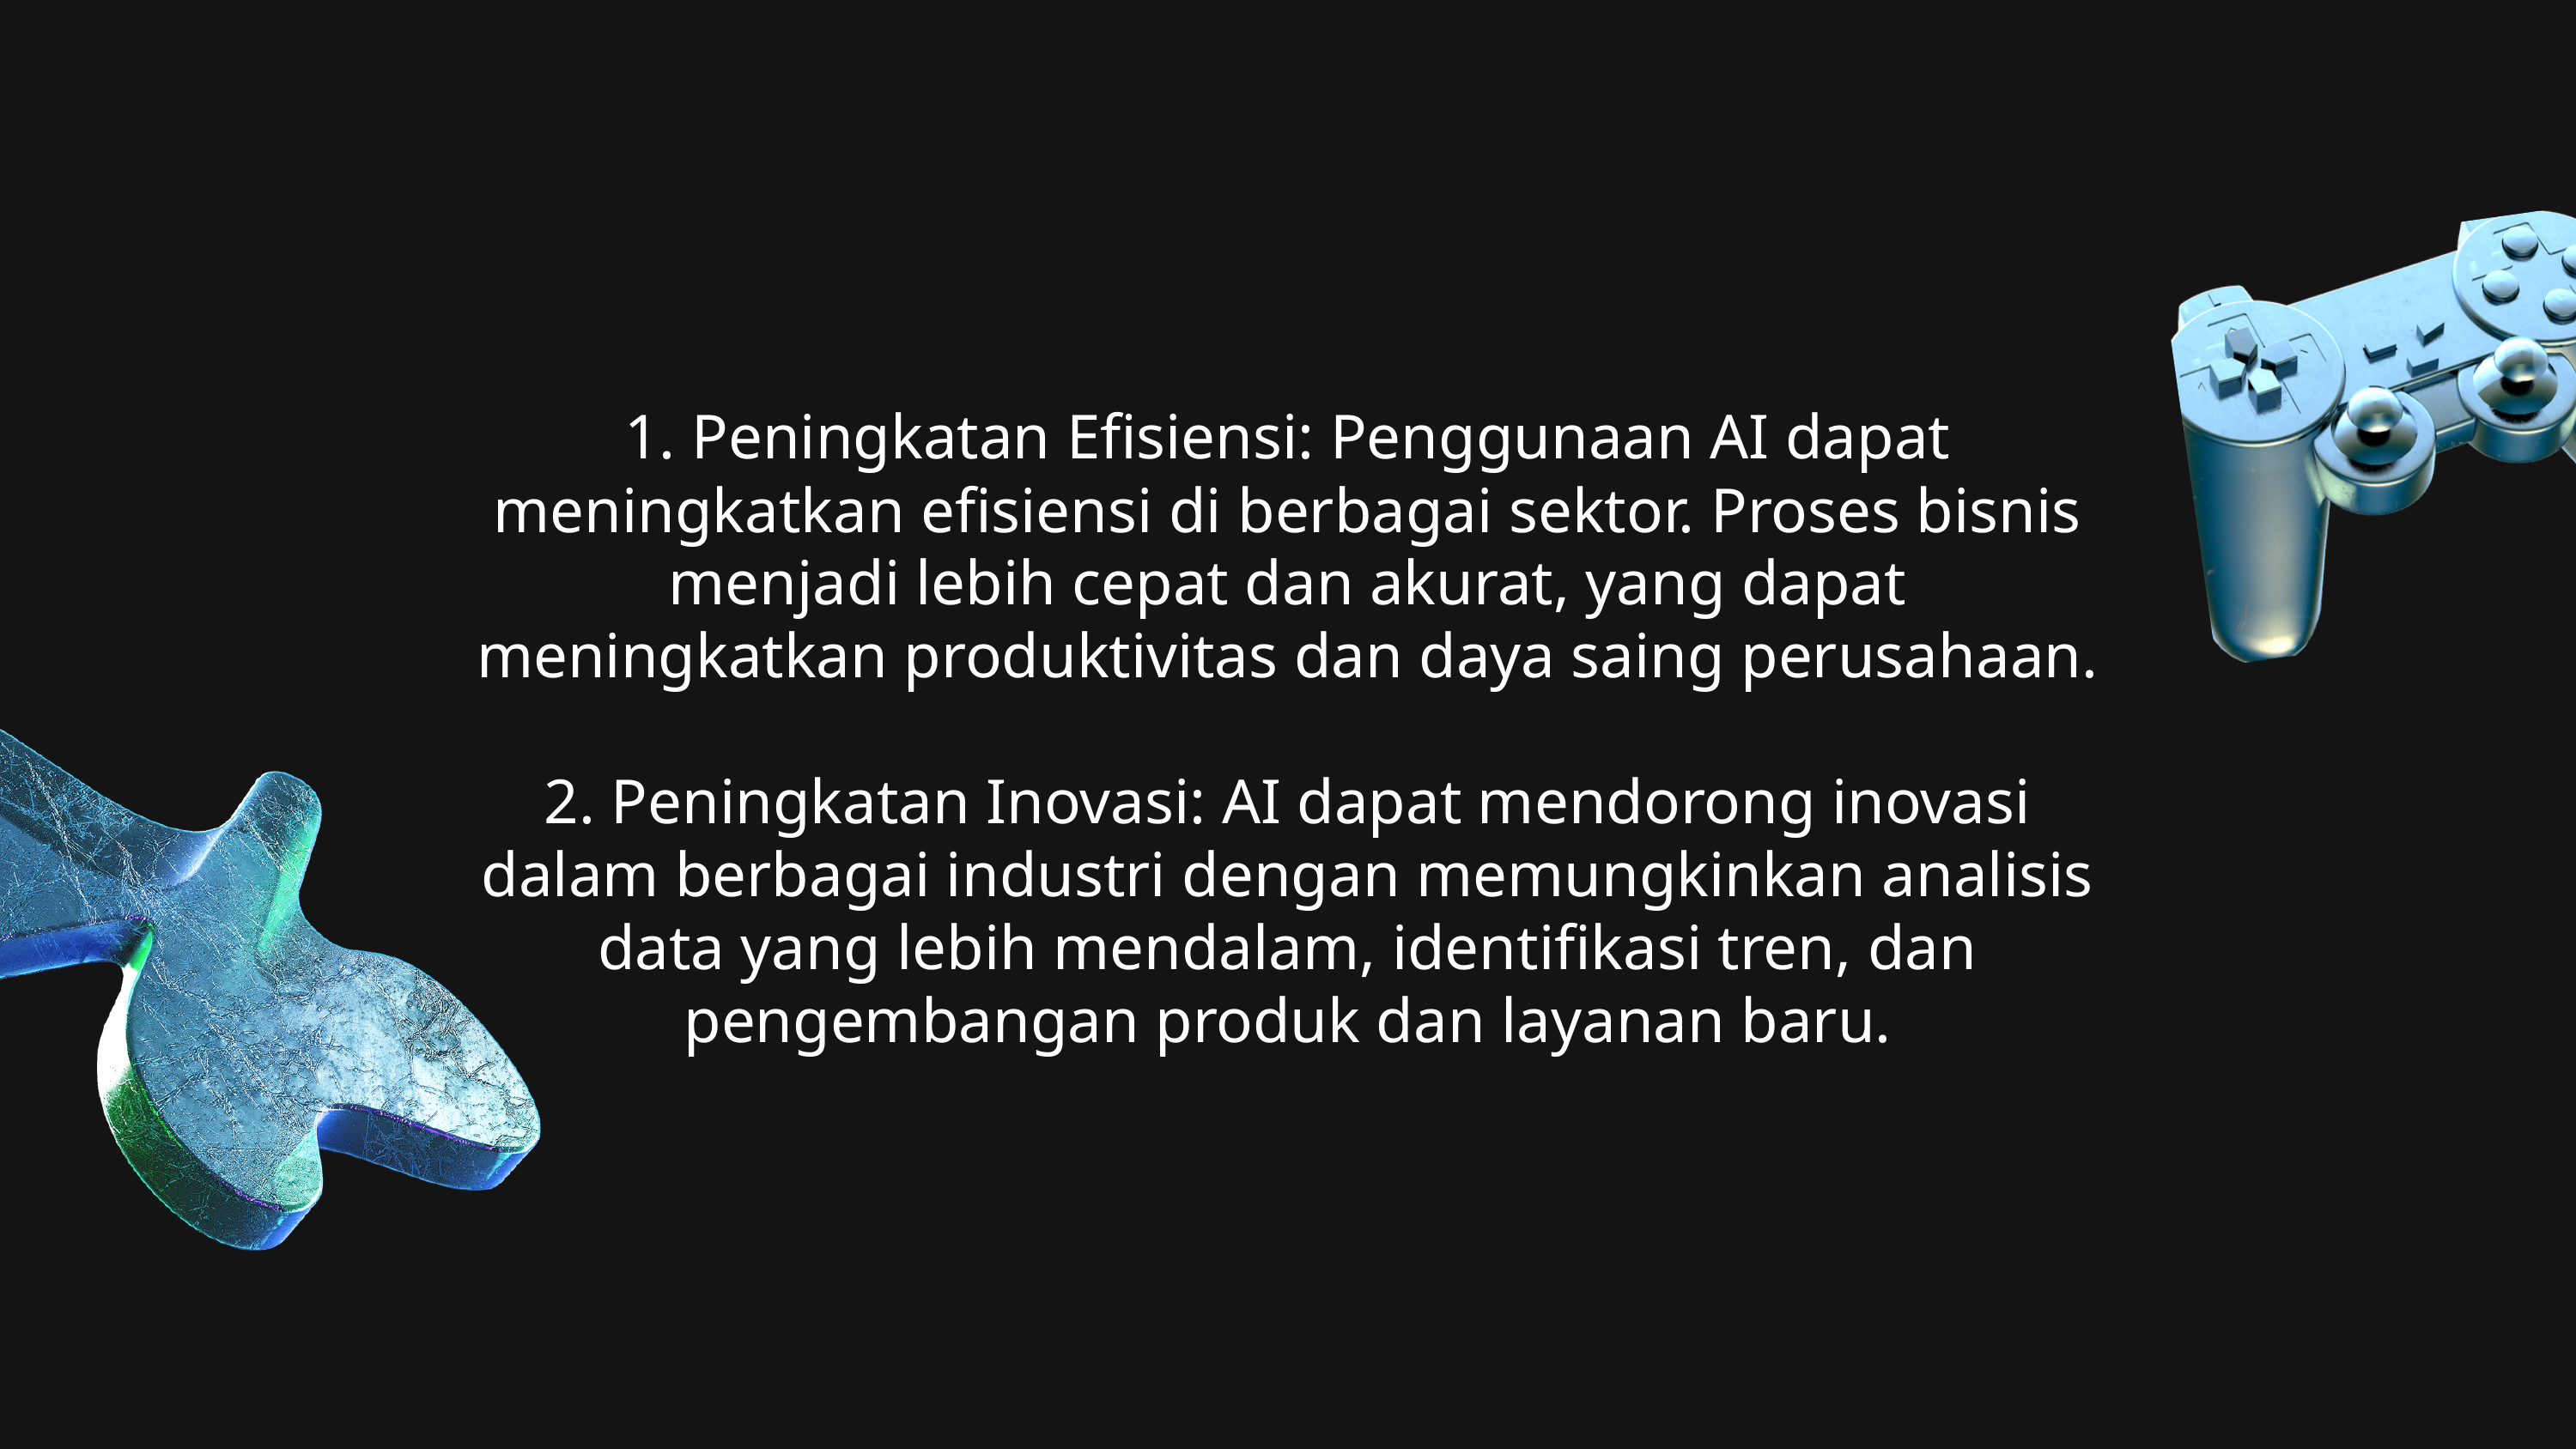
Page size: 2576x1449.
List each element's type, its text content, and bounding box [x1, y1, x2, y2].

text_box 1. Peningkatan Efisiensi: Penggunaan AI dapat meningkatkan efisiensi di berbagai sektor. Proses bisnis menjadi lebih cepat dan akurat, yang dapat meningkatkan produktivitas dan daya saing perusahaan. 2. Peningkatan Inovasi: AI dapat mendorong inovasi dalam berbagai industri dengan memungkinkan analisis data yang lebih mendalam, identifikasi tren, dan pengembangan produk dan layanan baru. [467, 398, 2109, 1055]
text_box [0, 693, 541, 1251]
text_box [2160, 205, 2576, 667]
